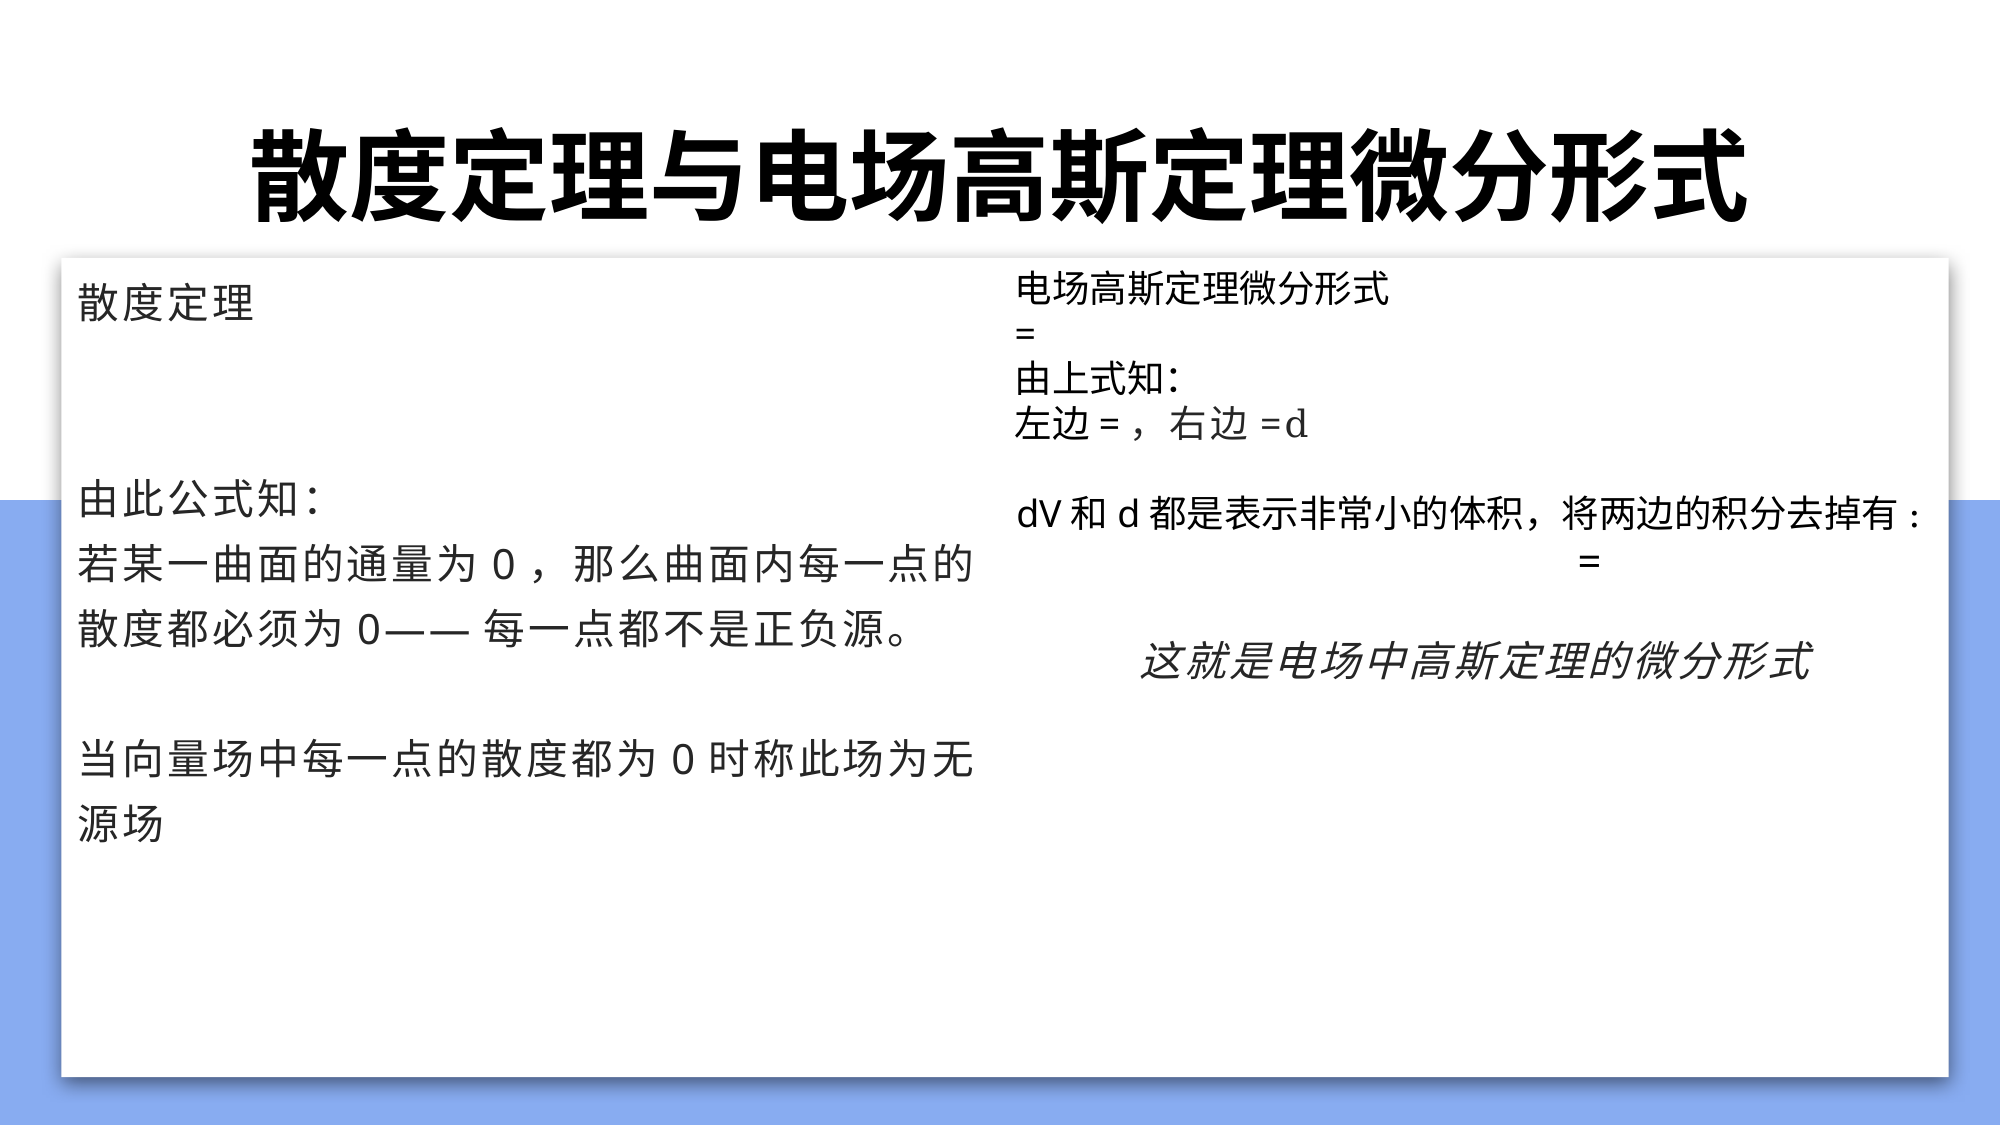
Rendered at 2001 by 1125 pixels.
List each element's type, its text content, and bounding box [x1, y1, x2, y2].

title 散度定理与电场高斯定理微分形式 [114, 92, 1886, 234]
text_box [60, 257, 1950, 1078]
text_box [0, 499, 2000, 1125]
